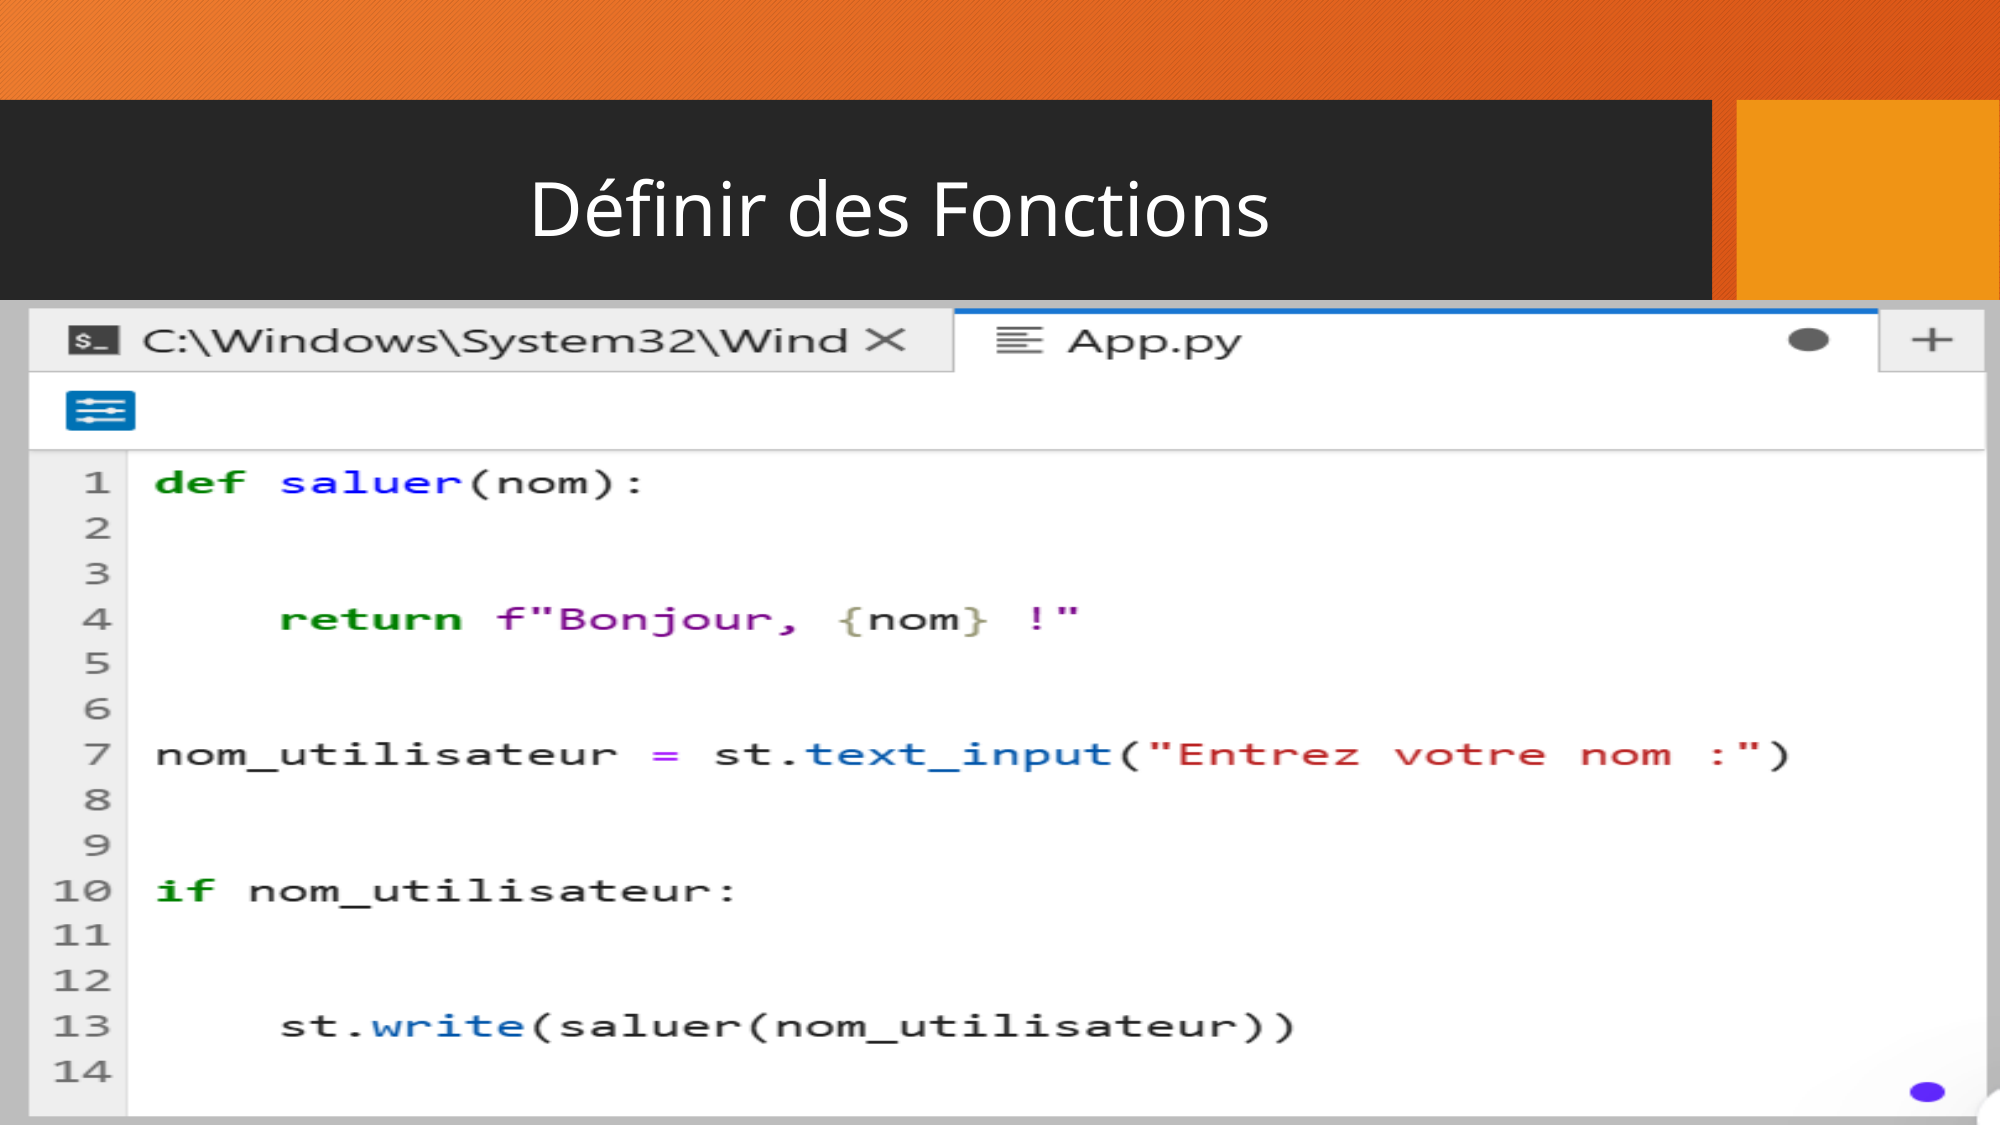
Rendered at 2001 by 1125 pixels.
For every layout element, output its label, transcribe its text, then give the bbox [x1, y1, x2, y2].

title Définir des Fonctions [111, 123, 1689, 300]
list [0, 300, 2000, 1125]
